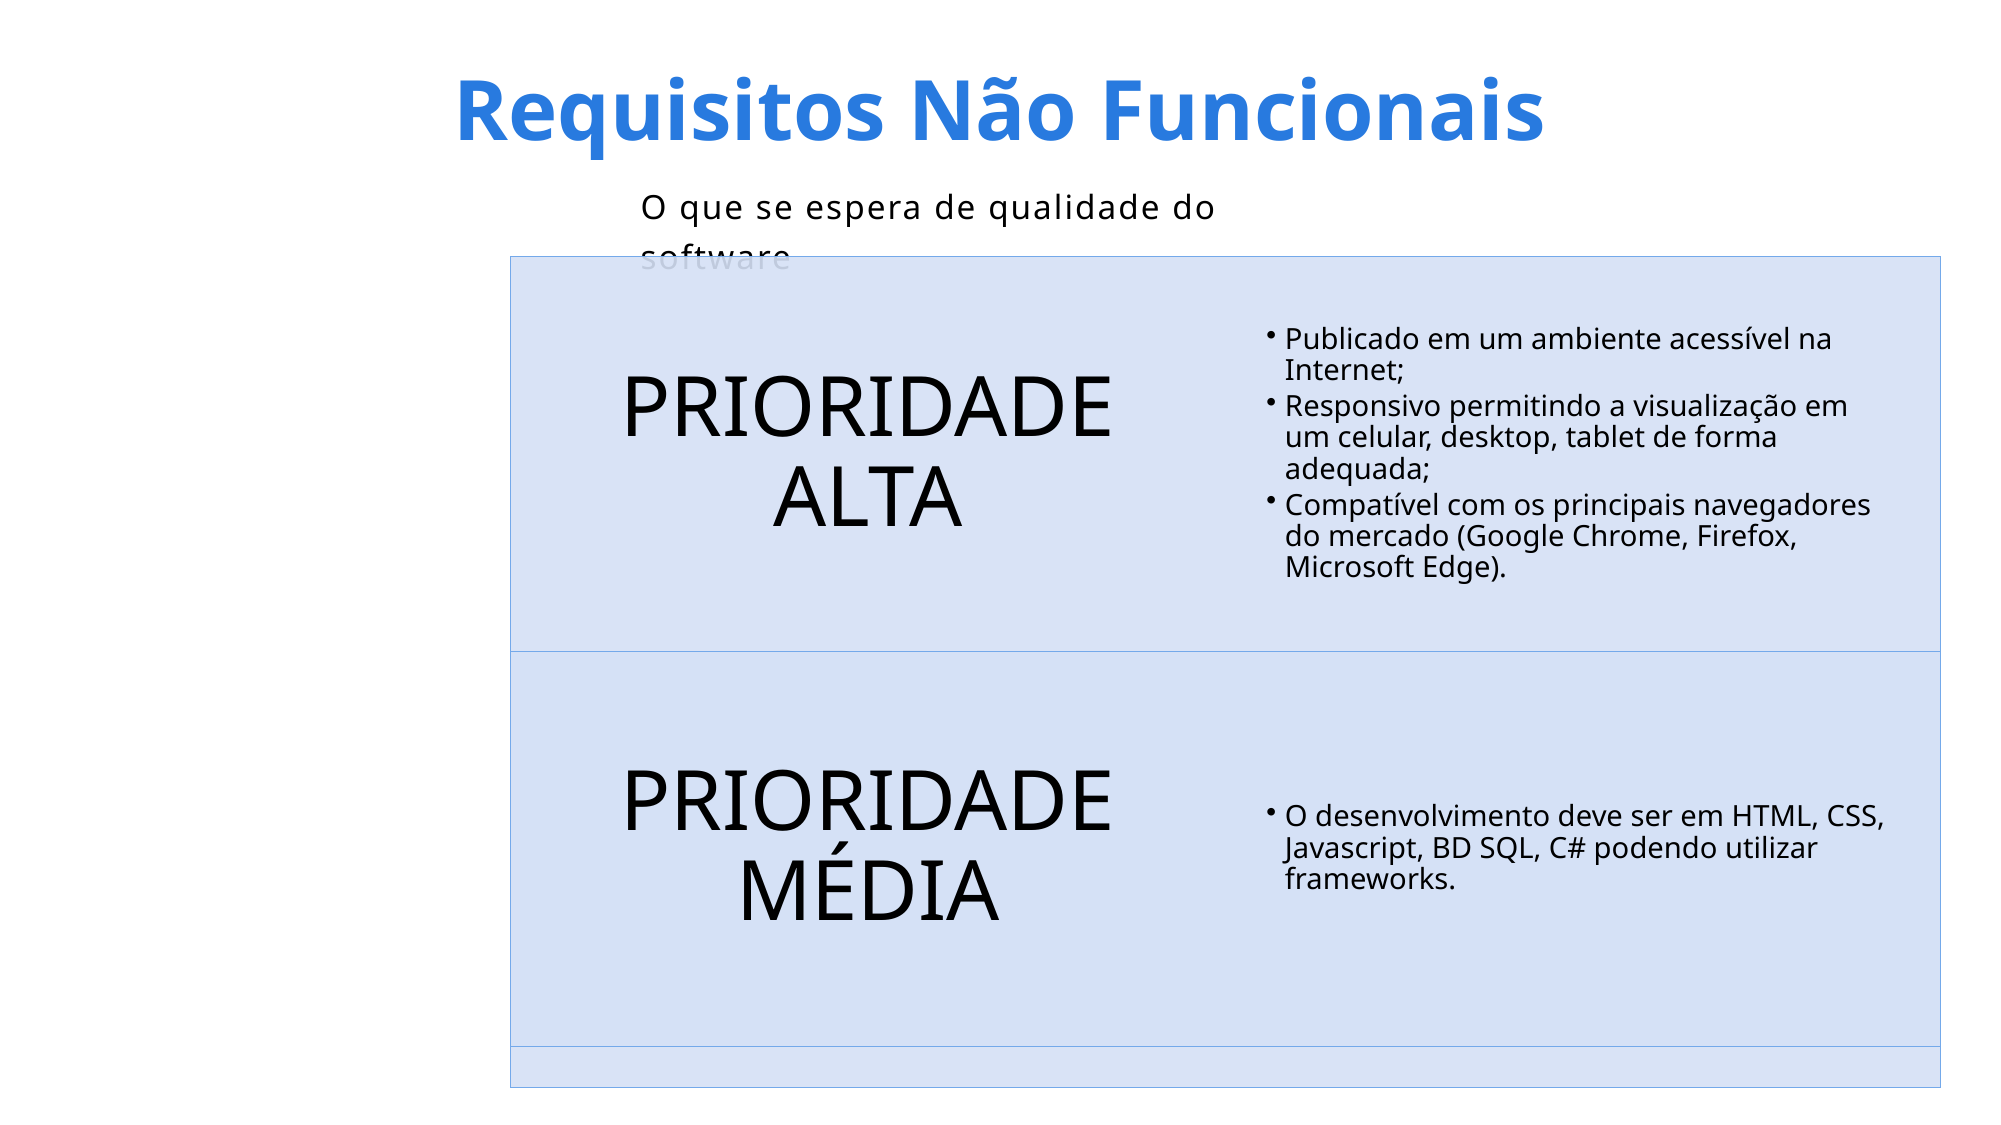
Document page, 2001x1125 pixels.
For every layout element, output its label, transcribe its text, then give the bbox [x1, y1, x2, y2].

title Requisitos Não Funcionais [283, 63, 1717, 169]
text_box O que se espera de qualidade do software [625, 168, 1375, 256]
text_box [94, 256, 1941, 1088]
